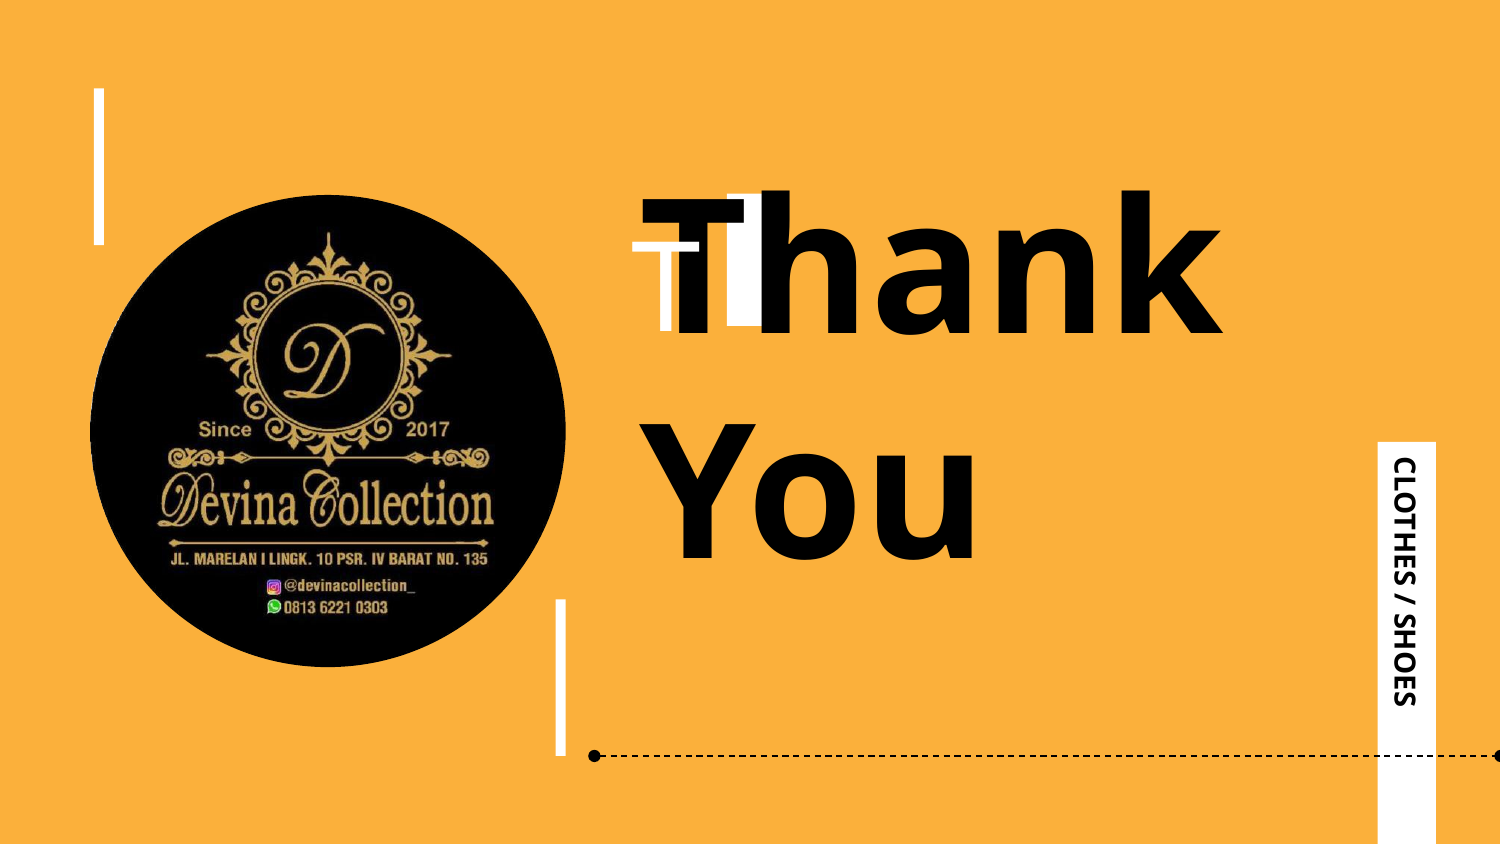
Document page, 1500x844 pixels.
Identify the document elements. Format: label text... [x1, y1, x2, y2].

title Thank You [624, 168, 1407, 575]
text_box T [616, 191, 735, 328]
text_box CLOTHES / SHOES [1377, 441, 1436, 813]
text_box [93, 88, 104, 193]
text_box [555, 676, 566, 756]
picture [89, 194, 566, 668]
